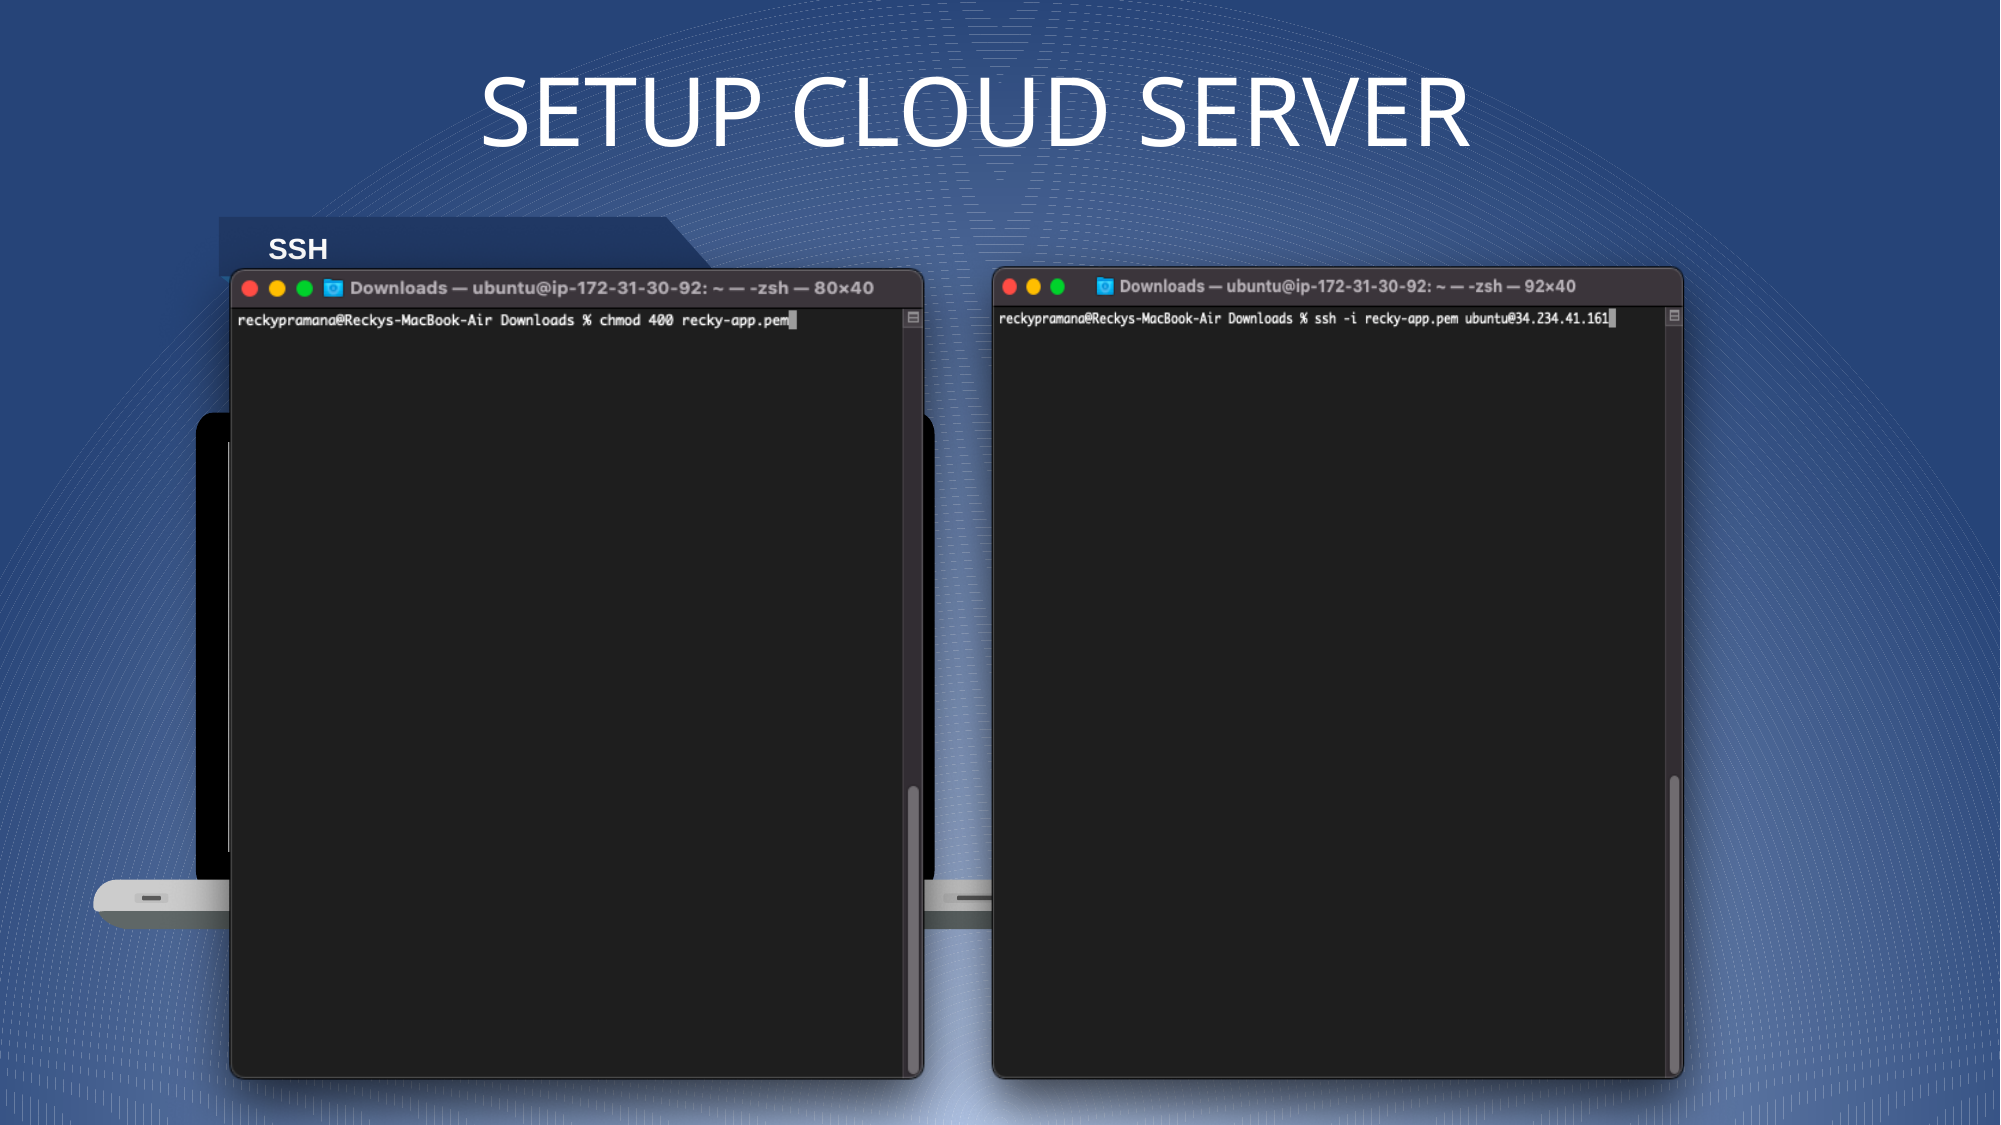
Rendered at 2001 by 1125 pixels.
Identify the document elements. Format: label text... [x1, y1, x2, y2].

list SETUP CLOUD SERVER [0, 55, 1952, 175]
picture [154, 216, 1750, 1125]
